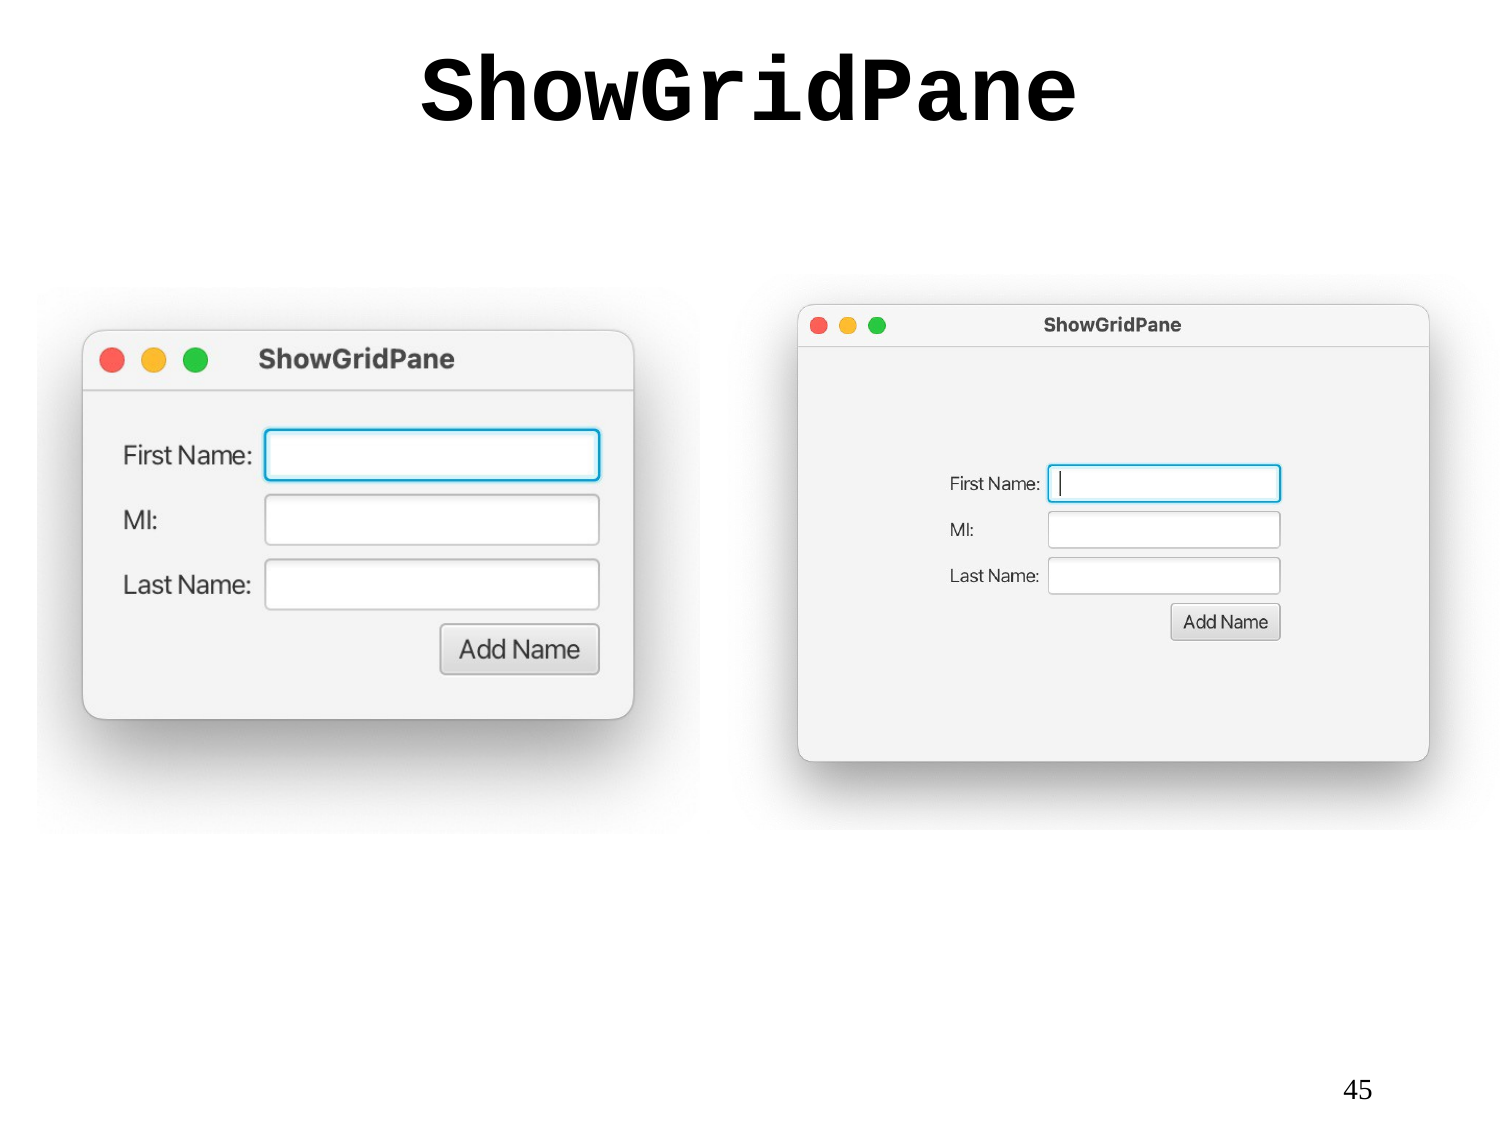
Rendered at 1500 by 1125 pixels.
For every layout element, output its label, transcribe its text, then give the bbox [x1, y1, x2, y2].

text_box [37, 274, 1500, 834]
title ShowGridPane [418, 26, 1082, 217]
slide_number 45 [1322, 1070, 1381, 1125]
